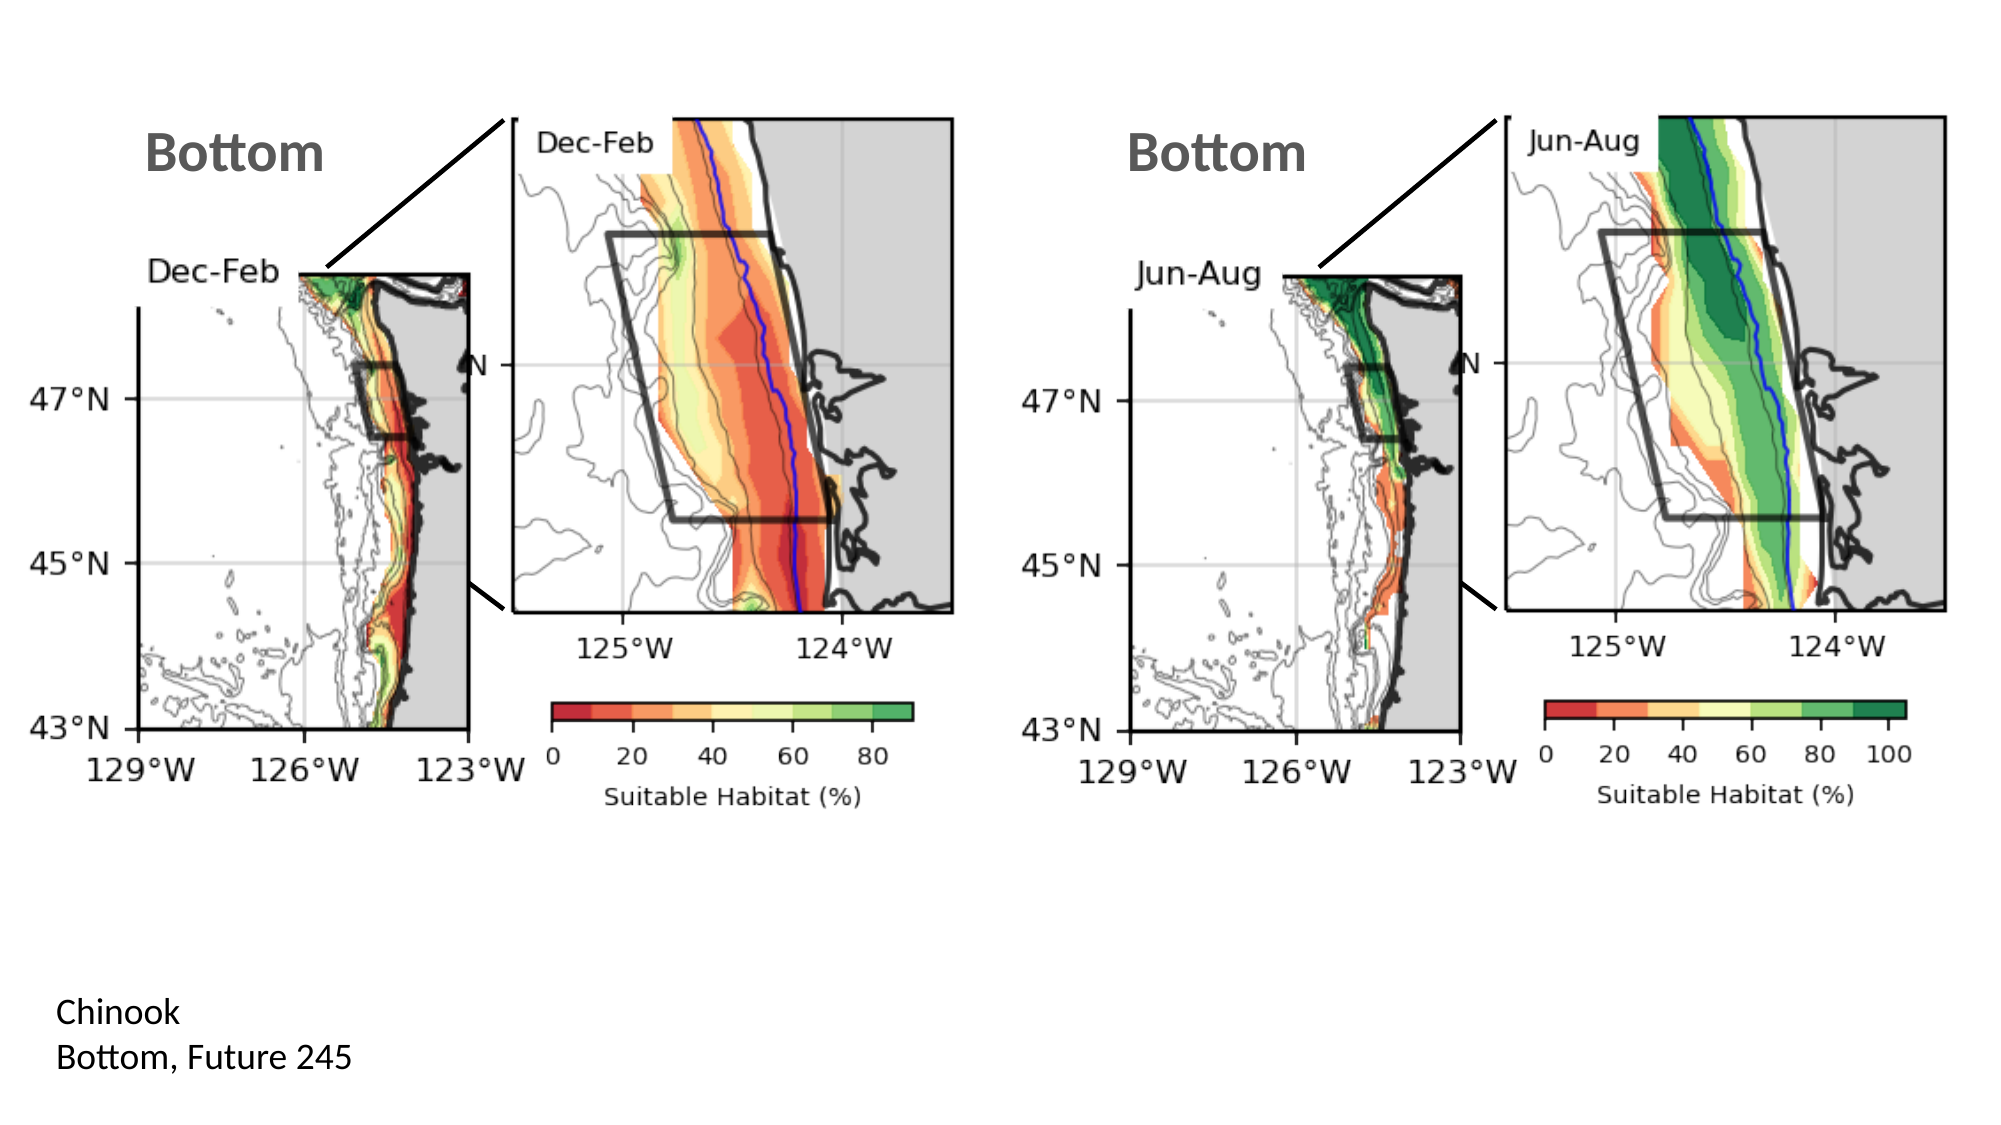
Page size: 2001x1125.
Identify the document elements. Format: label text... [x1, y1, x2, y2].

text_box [989, 22, 2000, 818]
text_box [0, 24, 1057, 820]
text_box Chinook Bottom, Future 245 [41, 979, 369, 1085]
